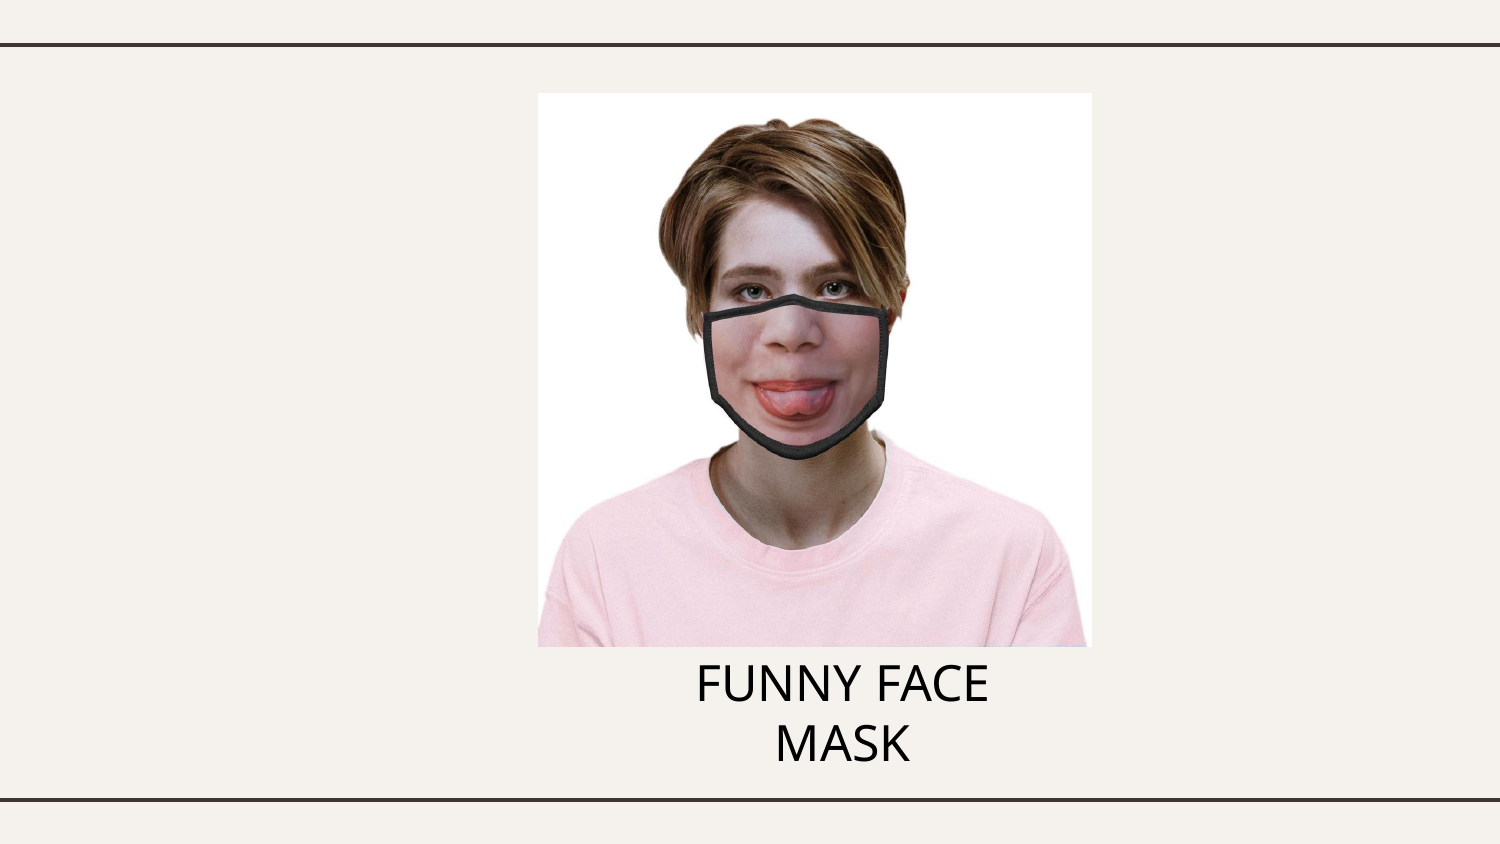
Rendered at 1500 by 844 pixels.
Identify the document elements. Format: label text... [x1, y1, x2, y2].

picture [538, 93, 1093, 648]
subtitle FUNNY FACE MASK [608, 682, 1078, 742]
